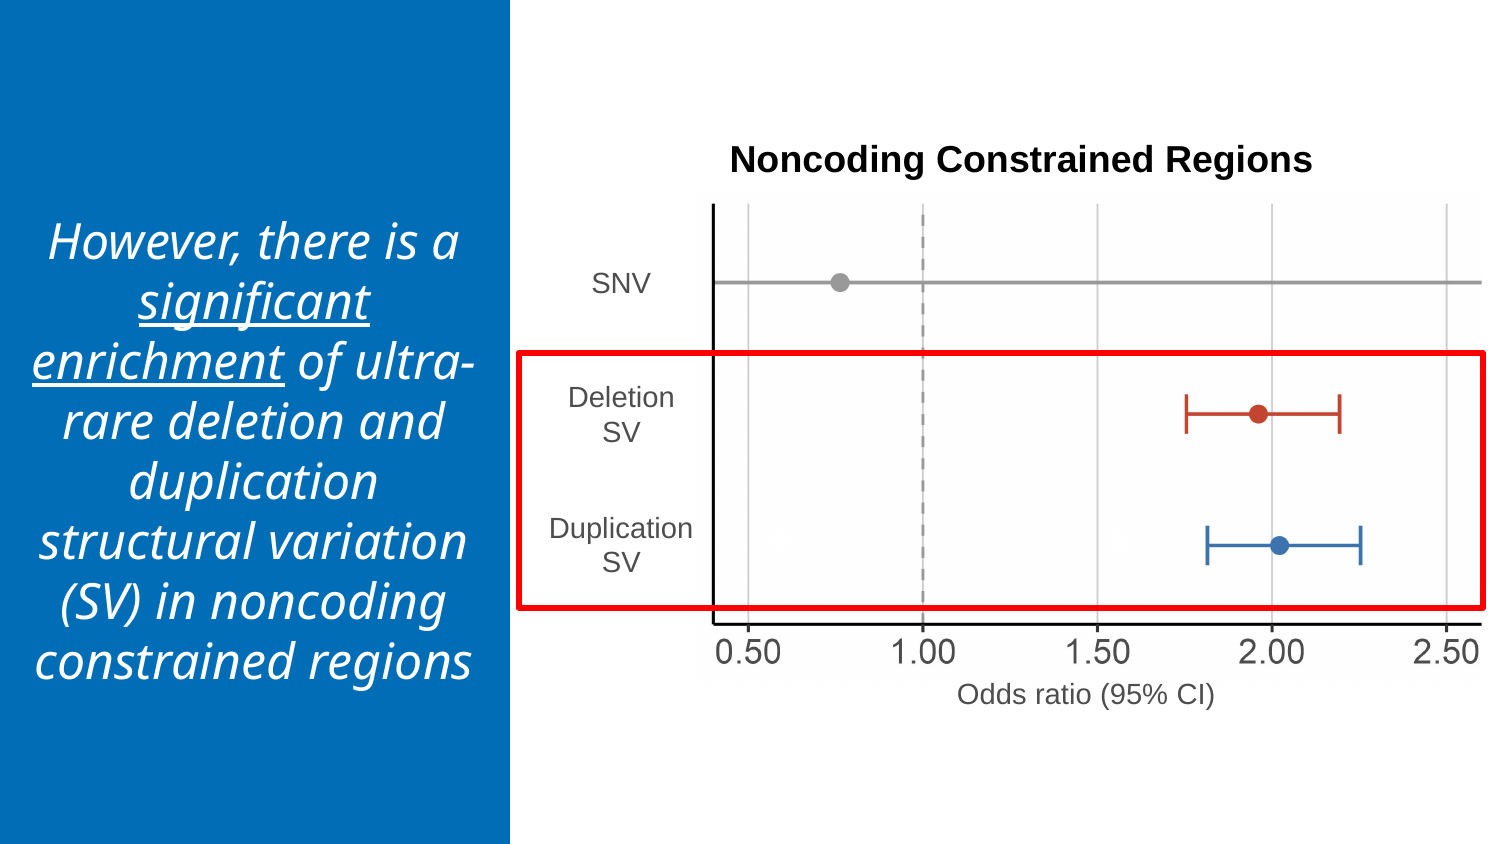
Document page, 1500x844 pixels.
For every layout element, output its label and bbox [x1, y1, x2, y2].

text_box [0, 0, 509, 844]
text_box [517, 351, 528, 610]
text_box [533, 127, 1483, 719]
